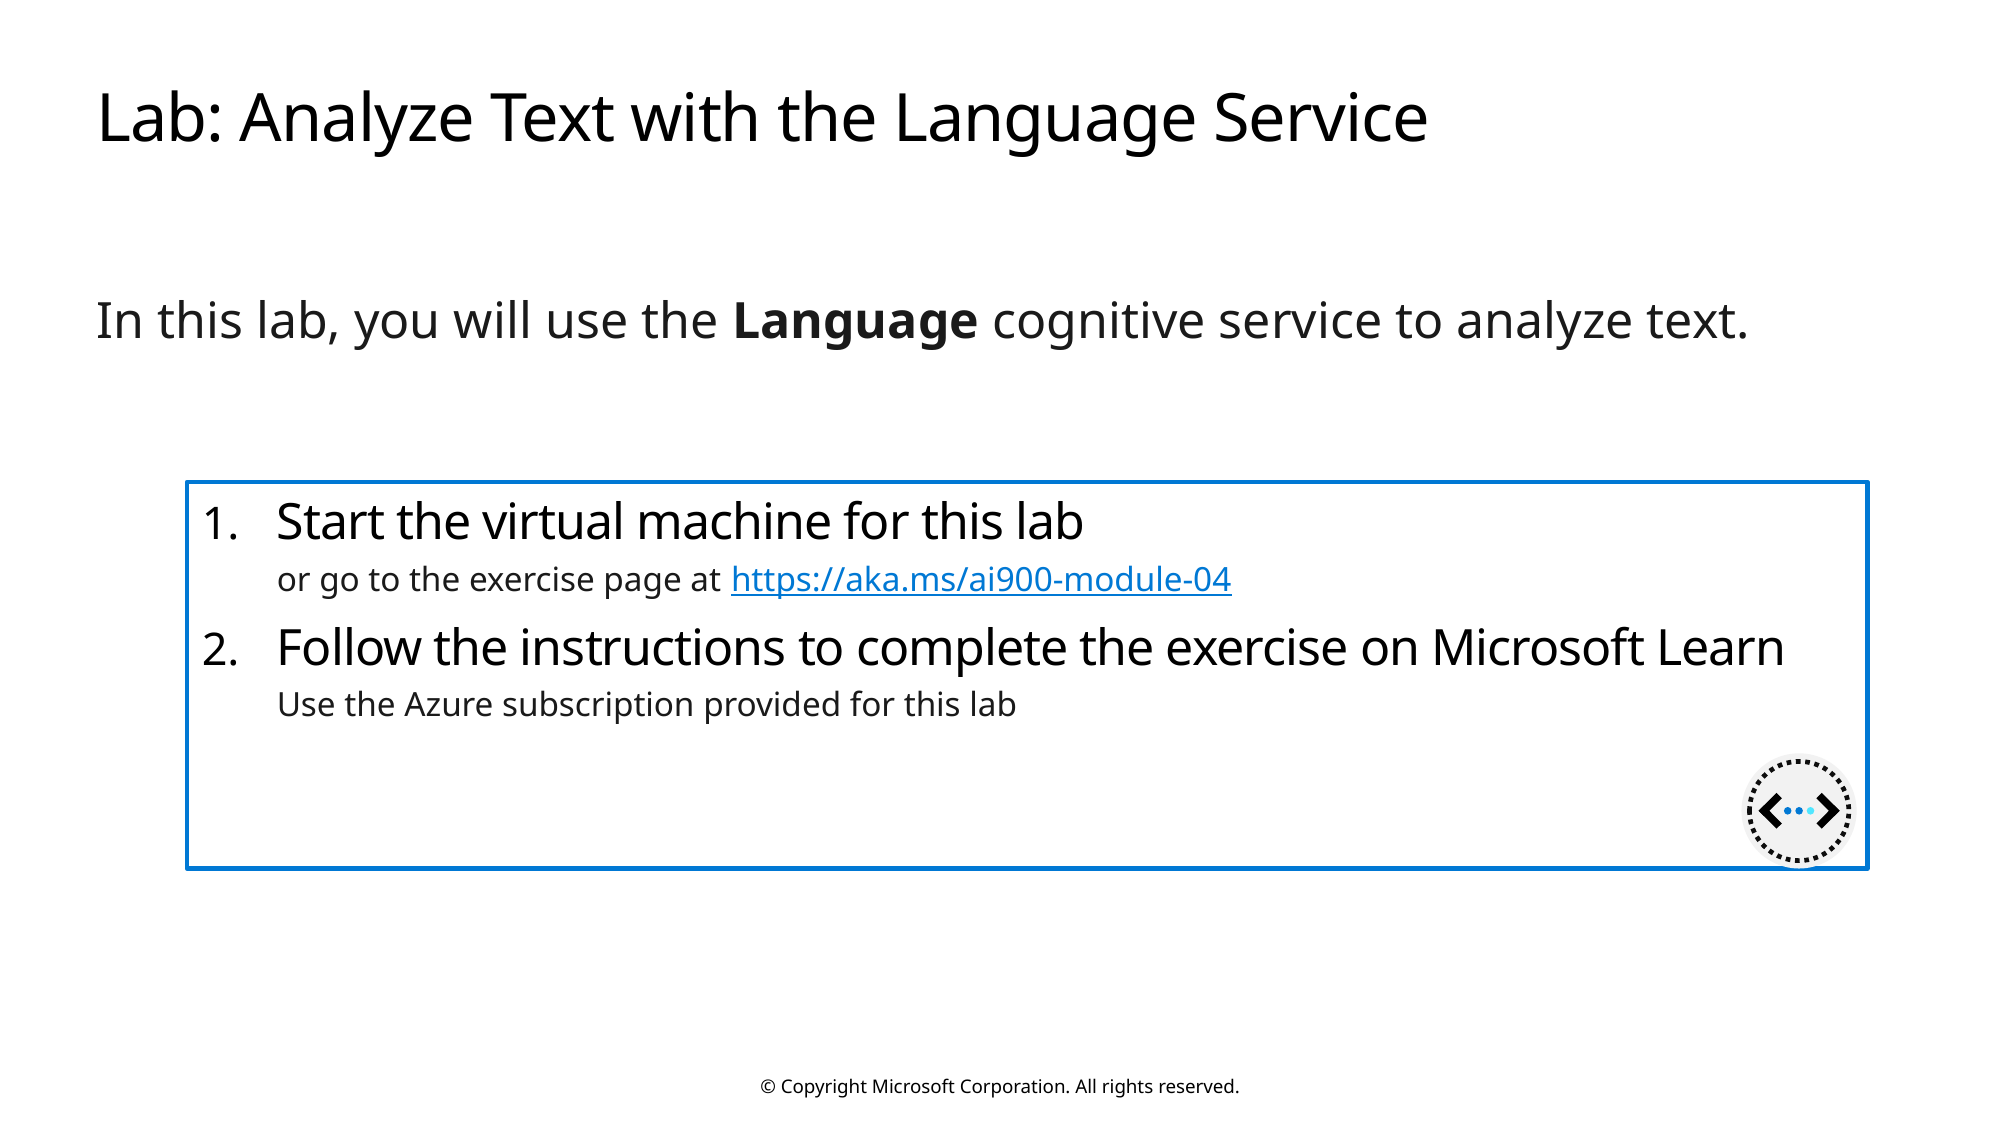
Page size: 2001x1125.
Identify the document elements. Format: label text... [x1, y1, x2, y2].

title Lab: Analyze Text with the Language Service [96, 75, 1904, 156]
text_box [1741, 753, 1857, 869]
text_box In this lab, you will use the Language cognitive service to analyze text. [96, 288, 1904, 349]
text_box Start the virtual machine for this lab or go to the exercise page at https://aka.ms/ai900-module-04 Follow the instructions to complete the exercise on Microsoft Learn Use the Azure subscription provided for this lab [186, 482, 1868, 869]
